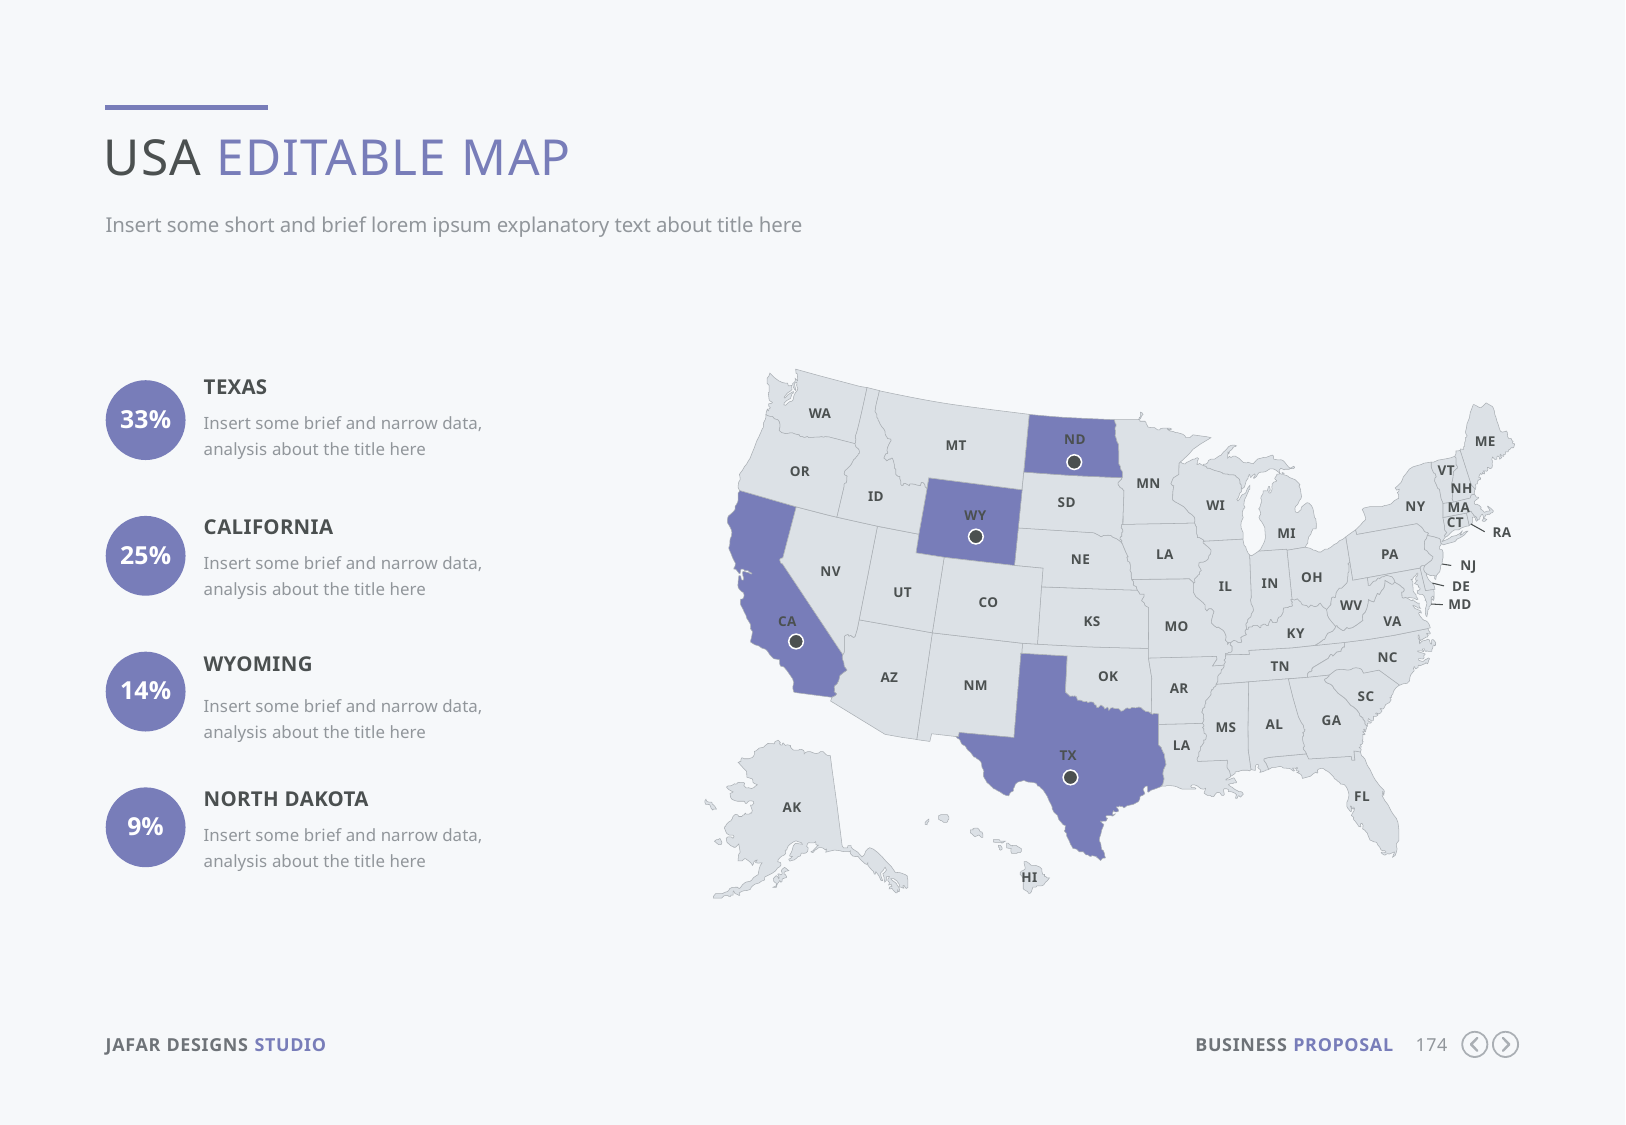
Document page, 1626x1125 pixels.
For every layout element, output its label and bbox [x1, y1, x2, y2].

text_box [105, 380, 186, 461]
text_box [203, 514, 521, 600]
text_box [203, 650, 521, 743]
text_box [704, 369, 1519, 898]
text_box [105, 787, 186, 868]
text_box [105, 515, 186, 596]
text_box [203, 374, 521, 460]
text_box [105, 651, 186, 732]
list [103, 125, 1518, 188]
list [105, 209, 1519, 241]
text_box [203, 785, 521, 872]
